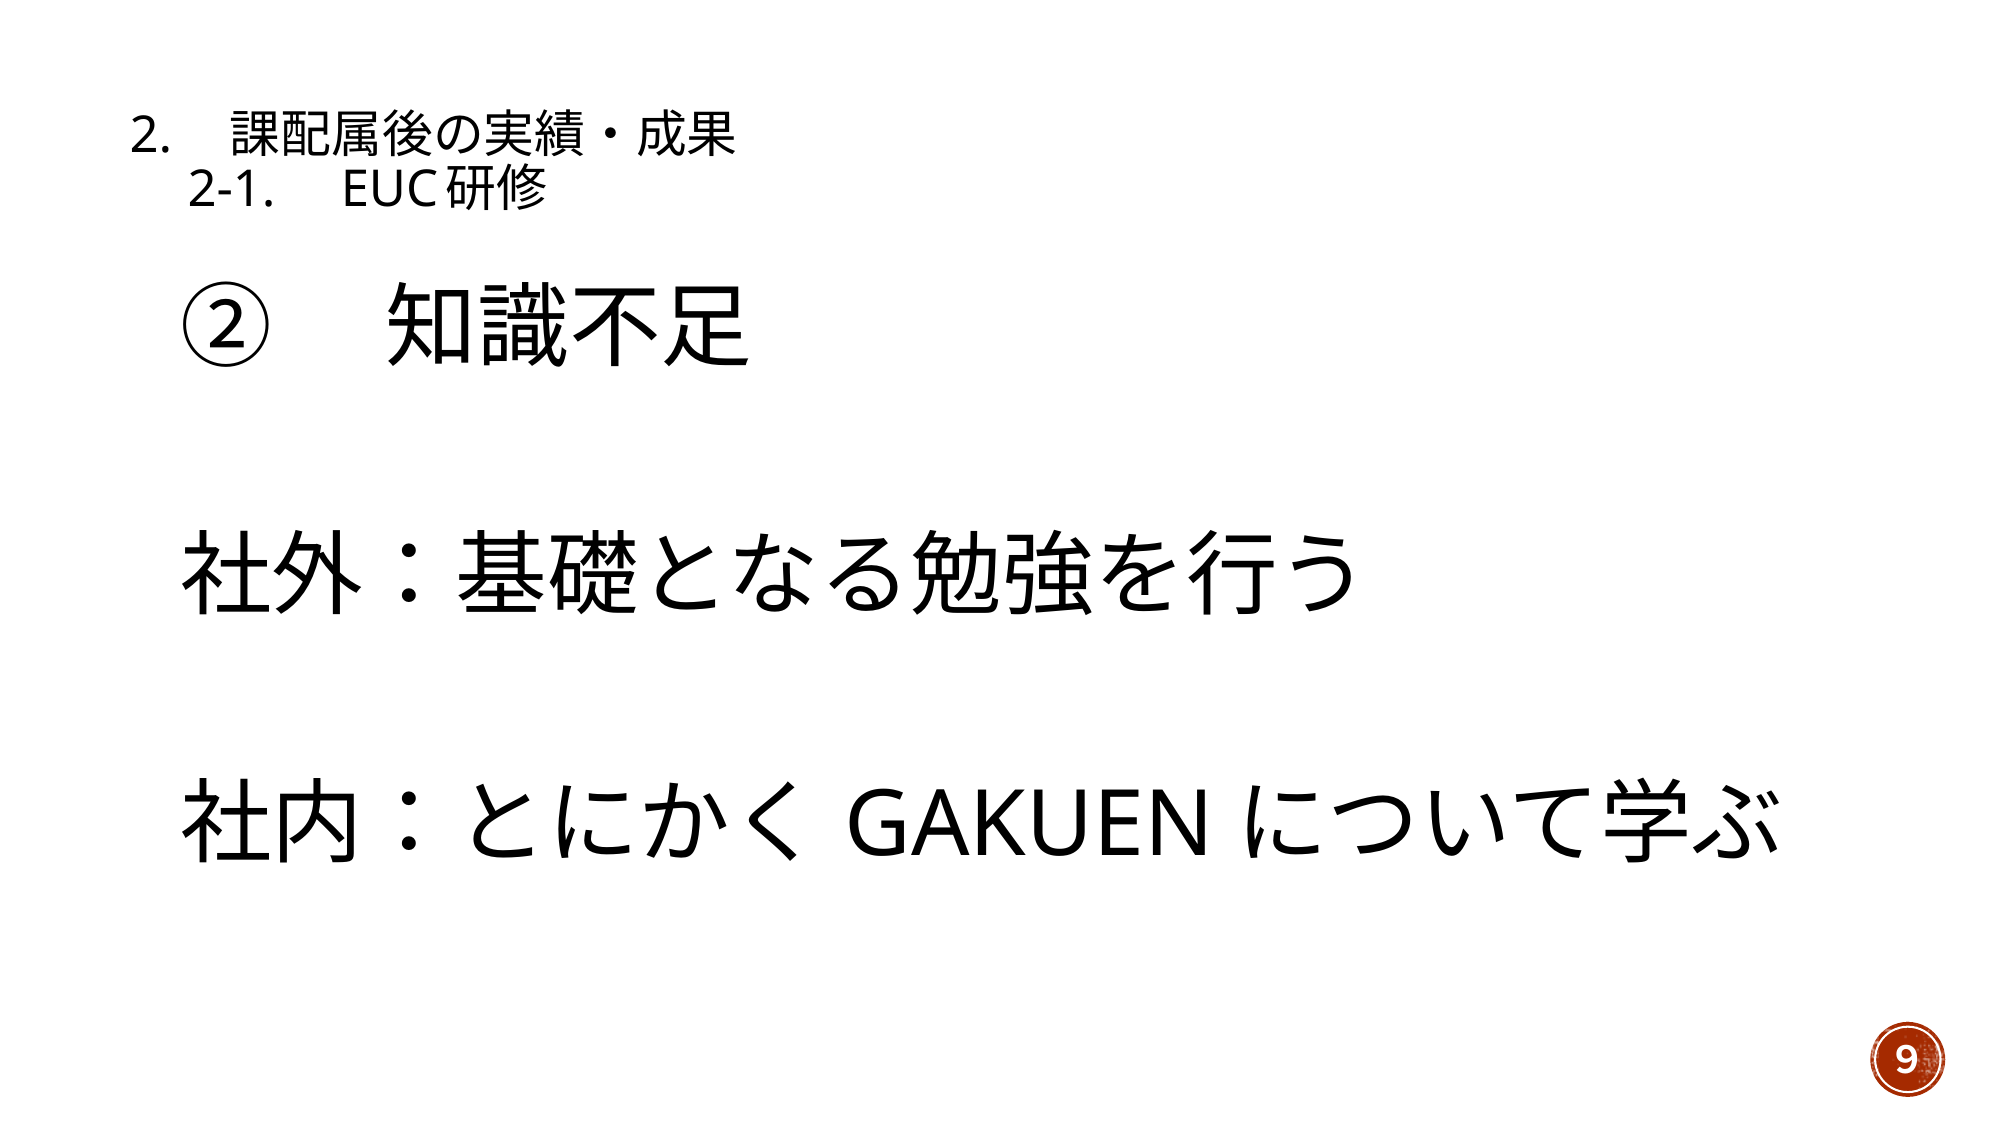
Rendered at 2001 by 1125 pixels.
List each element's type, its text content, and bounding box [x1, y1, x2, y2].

text_box ９ [1874, 1028, 1942, 1089]
title 2. 課配属後の実績・成果 2-1. EUC研修 [114, 100, 1532, 226]
list ② 知識不足 社外：基礎となる勉強を行う 社内：とにかくGAKUENについて学ぶ [165, 272, 1816, 938]
